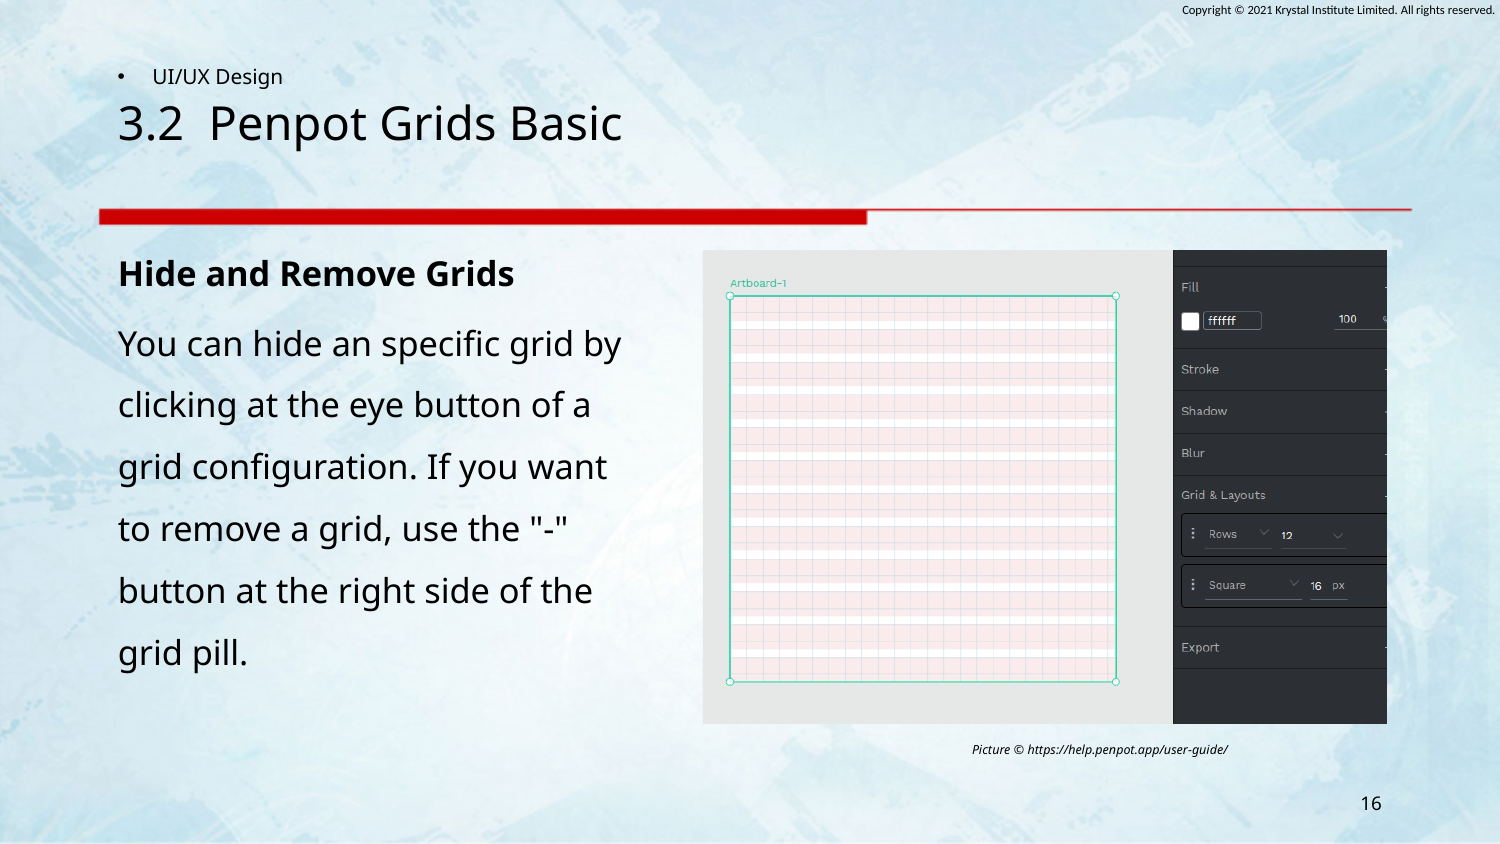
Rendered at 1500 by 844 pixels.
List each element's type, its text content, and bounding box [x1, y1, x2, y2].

picture [0, 0, 1500, 844]
title 3.2 Penpot Grids Basic [102, 94, 1397, 157]
slide_number 16 [1059, 782, 1397, 827]
list Hide and Remove Grids You can hide an specific grid by clicking at the eye button of a grid configuration. If you want to remove a grid, use the "-" button at the right side of the grid pill. [102, 223, 659, 724]
text_box Picture © https://help.penpot.app/user-guide/ [721, 734, 1479, 765]
